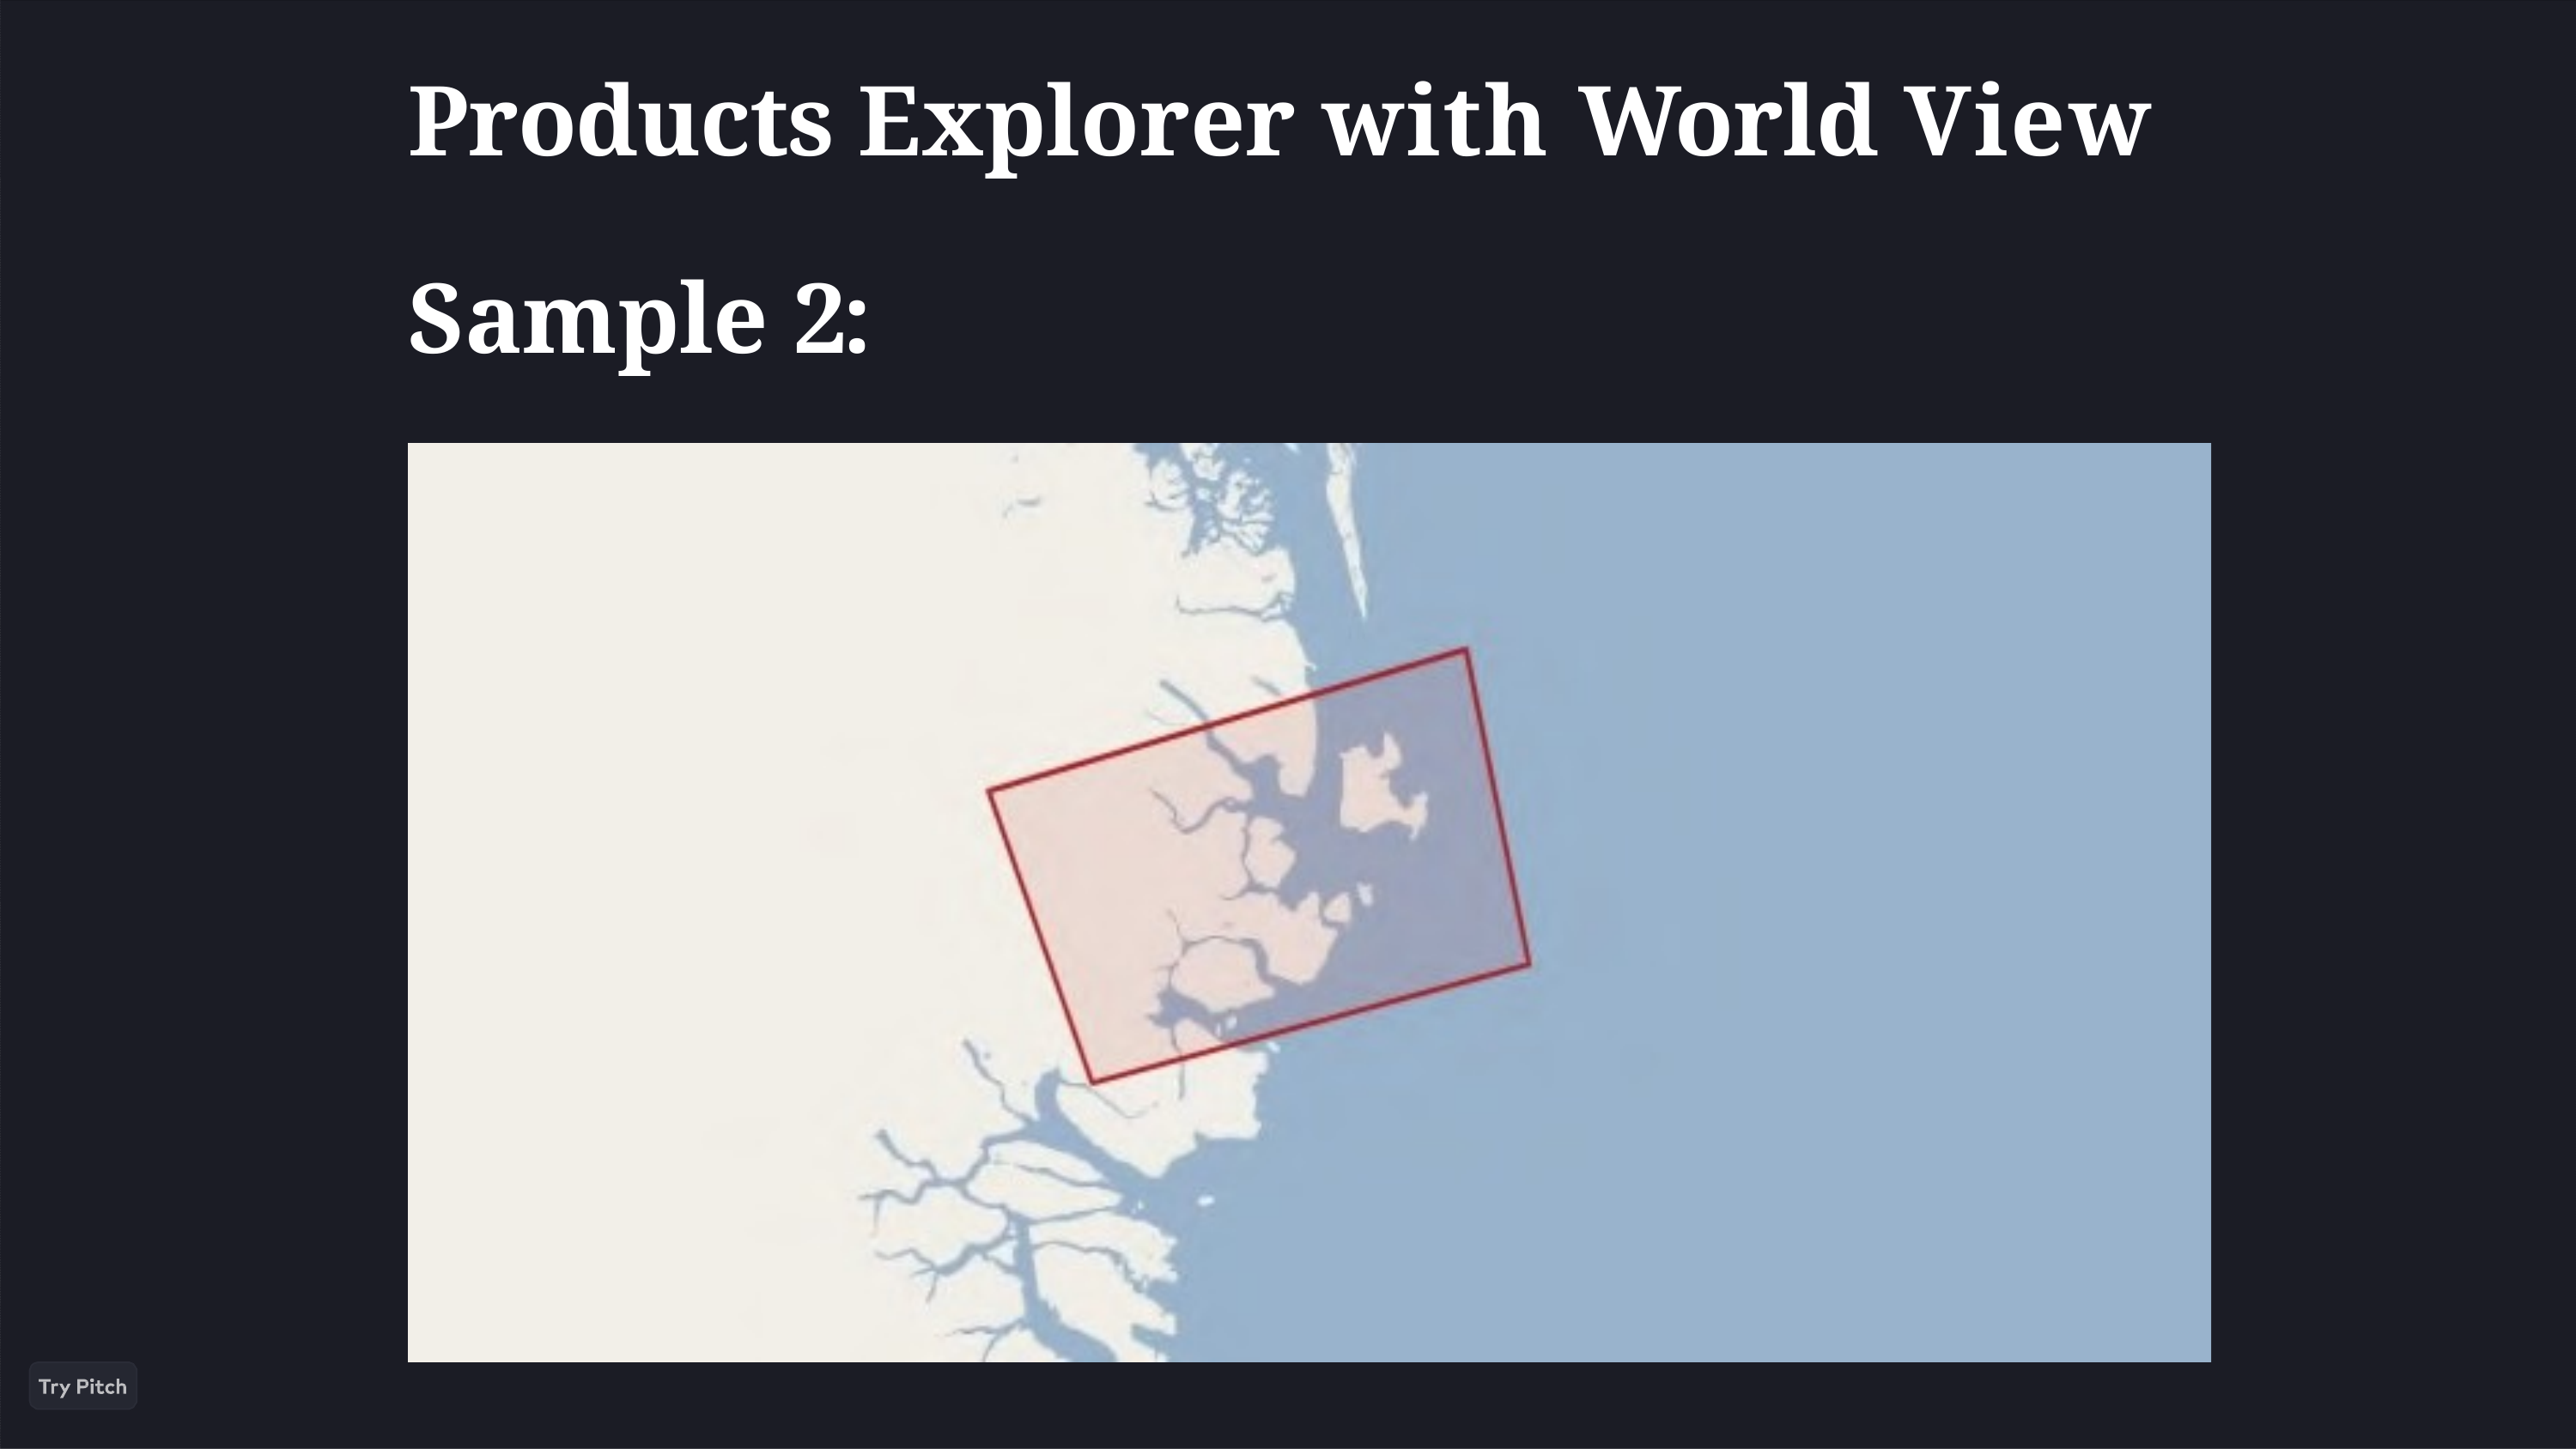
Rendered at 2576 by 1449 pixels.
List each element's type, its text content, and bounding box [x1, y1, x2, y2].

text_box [28, 1361, 138, 1410]
title Products Explorer with World View Sample 2: [406, 58, 2183, 373]
picture [0, 0, 2576, 1449]
text_box [408, 443, 2212, 1362]
